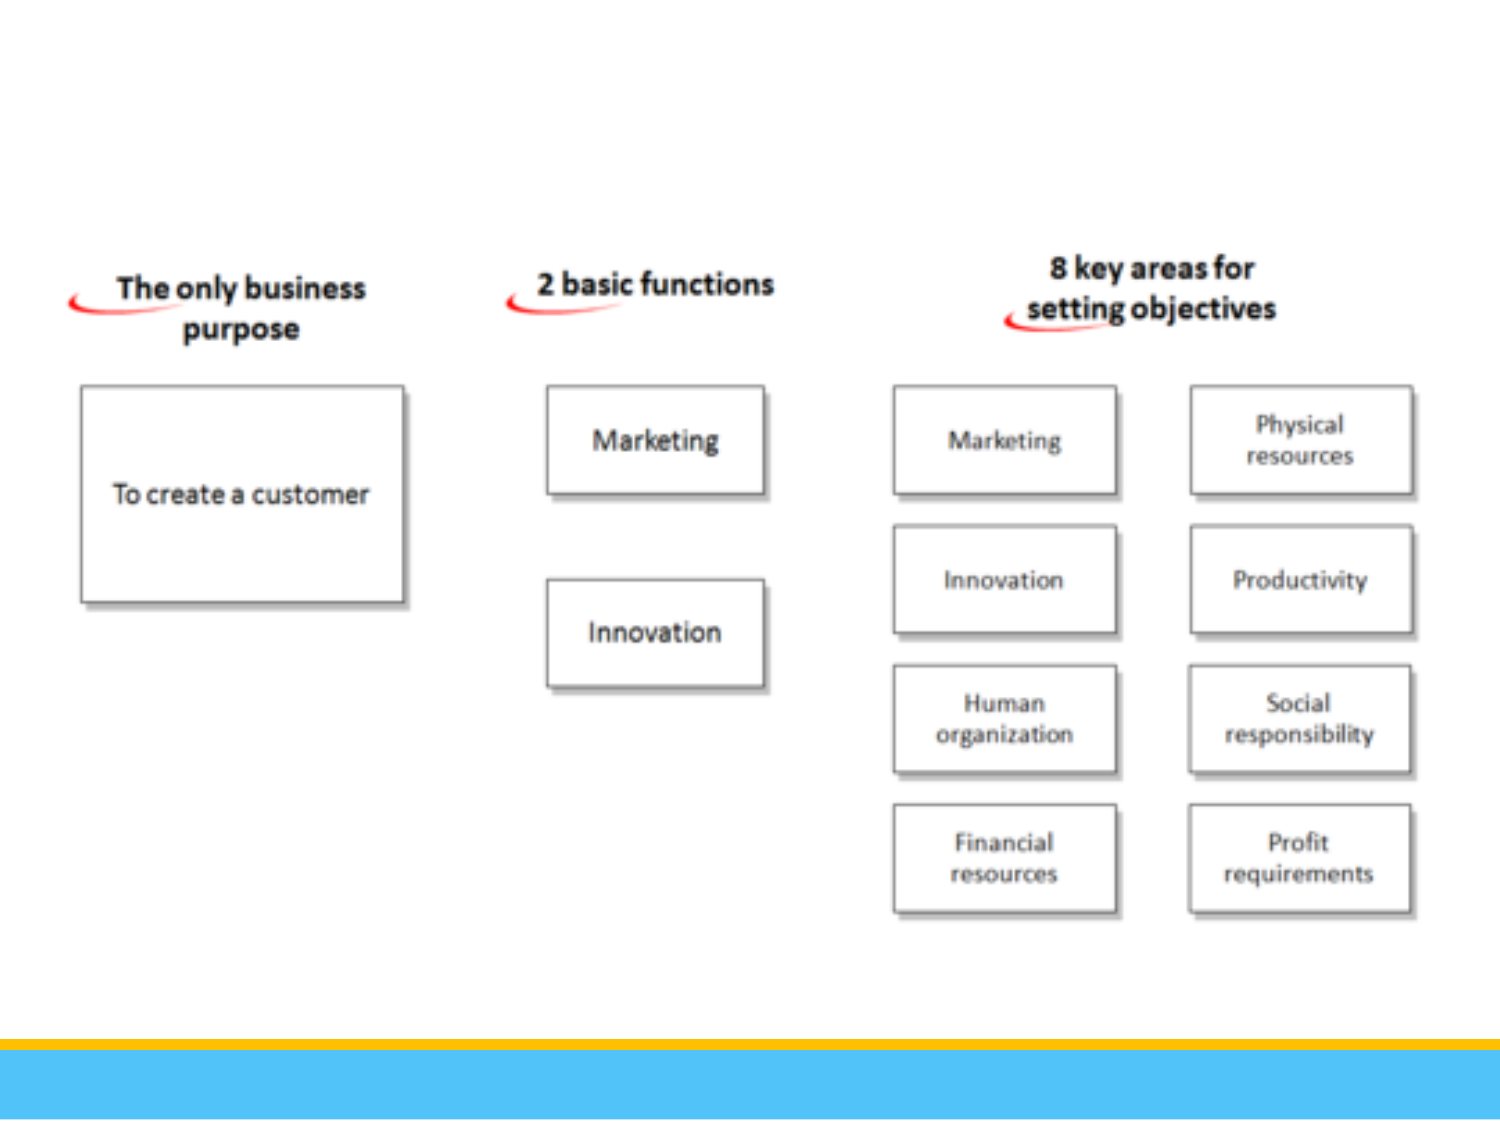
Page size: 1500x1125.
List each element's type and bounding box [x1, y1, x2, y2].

picture [56, 229, 1444, 944]
